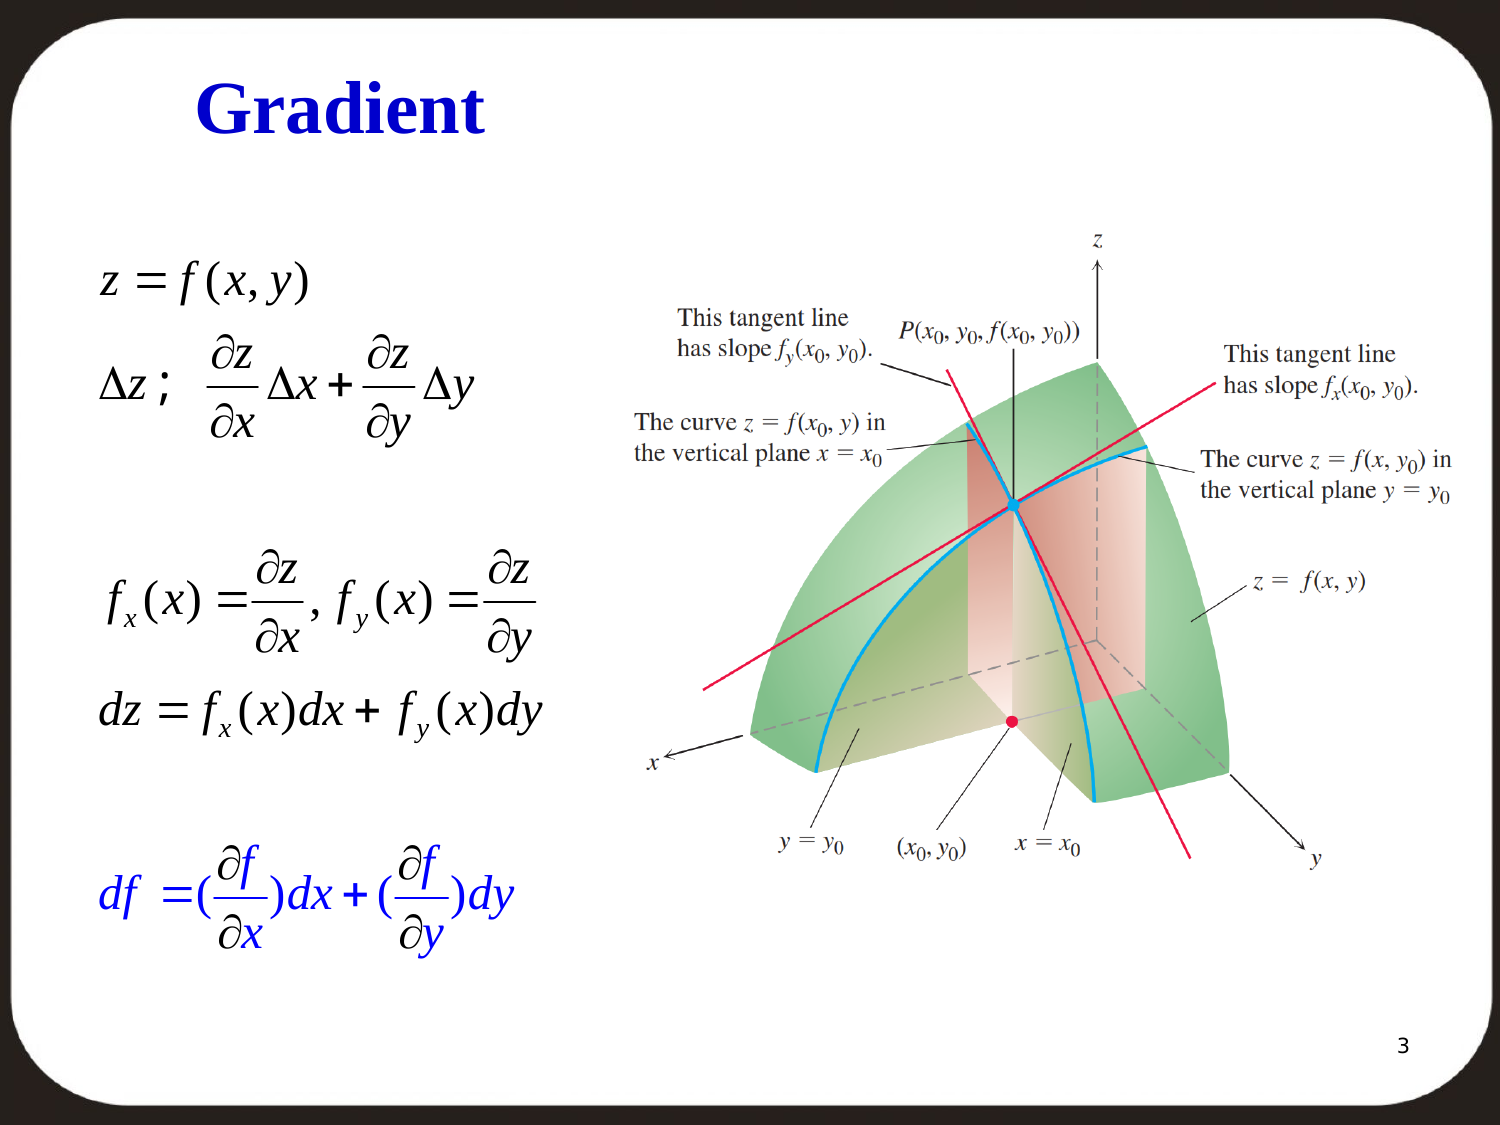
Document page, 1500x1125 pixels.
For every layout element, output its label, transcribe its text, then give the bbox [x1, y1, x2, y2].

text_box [90, 251, 552, 970]
slide_number 3 [1074, 1024, 1426, 1104]
picture [0, 0, 1500, 1125]
text_box Gradient [179, 51, 501, 157]
